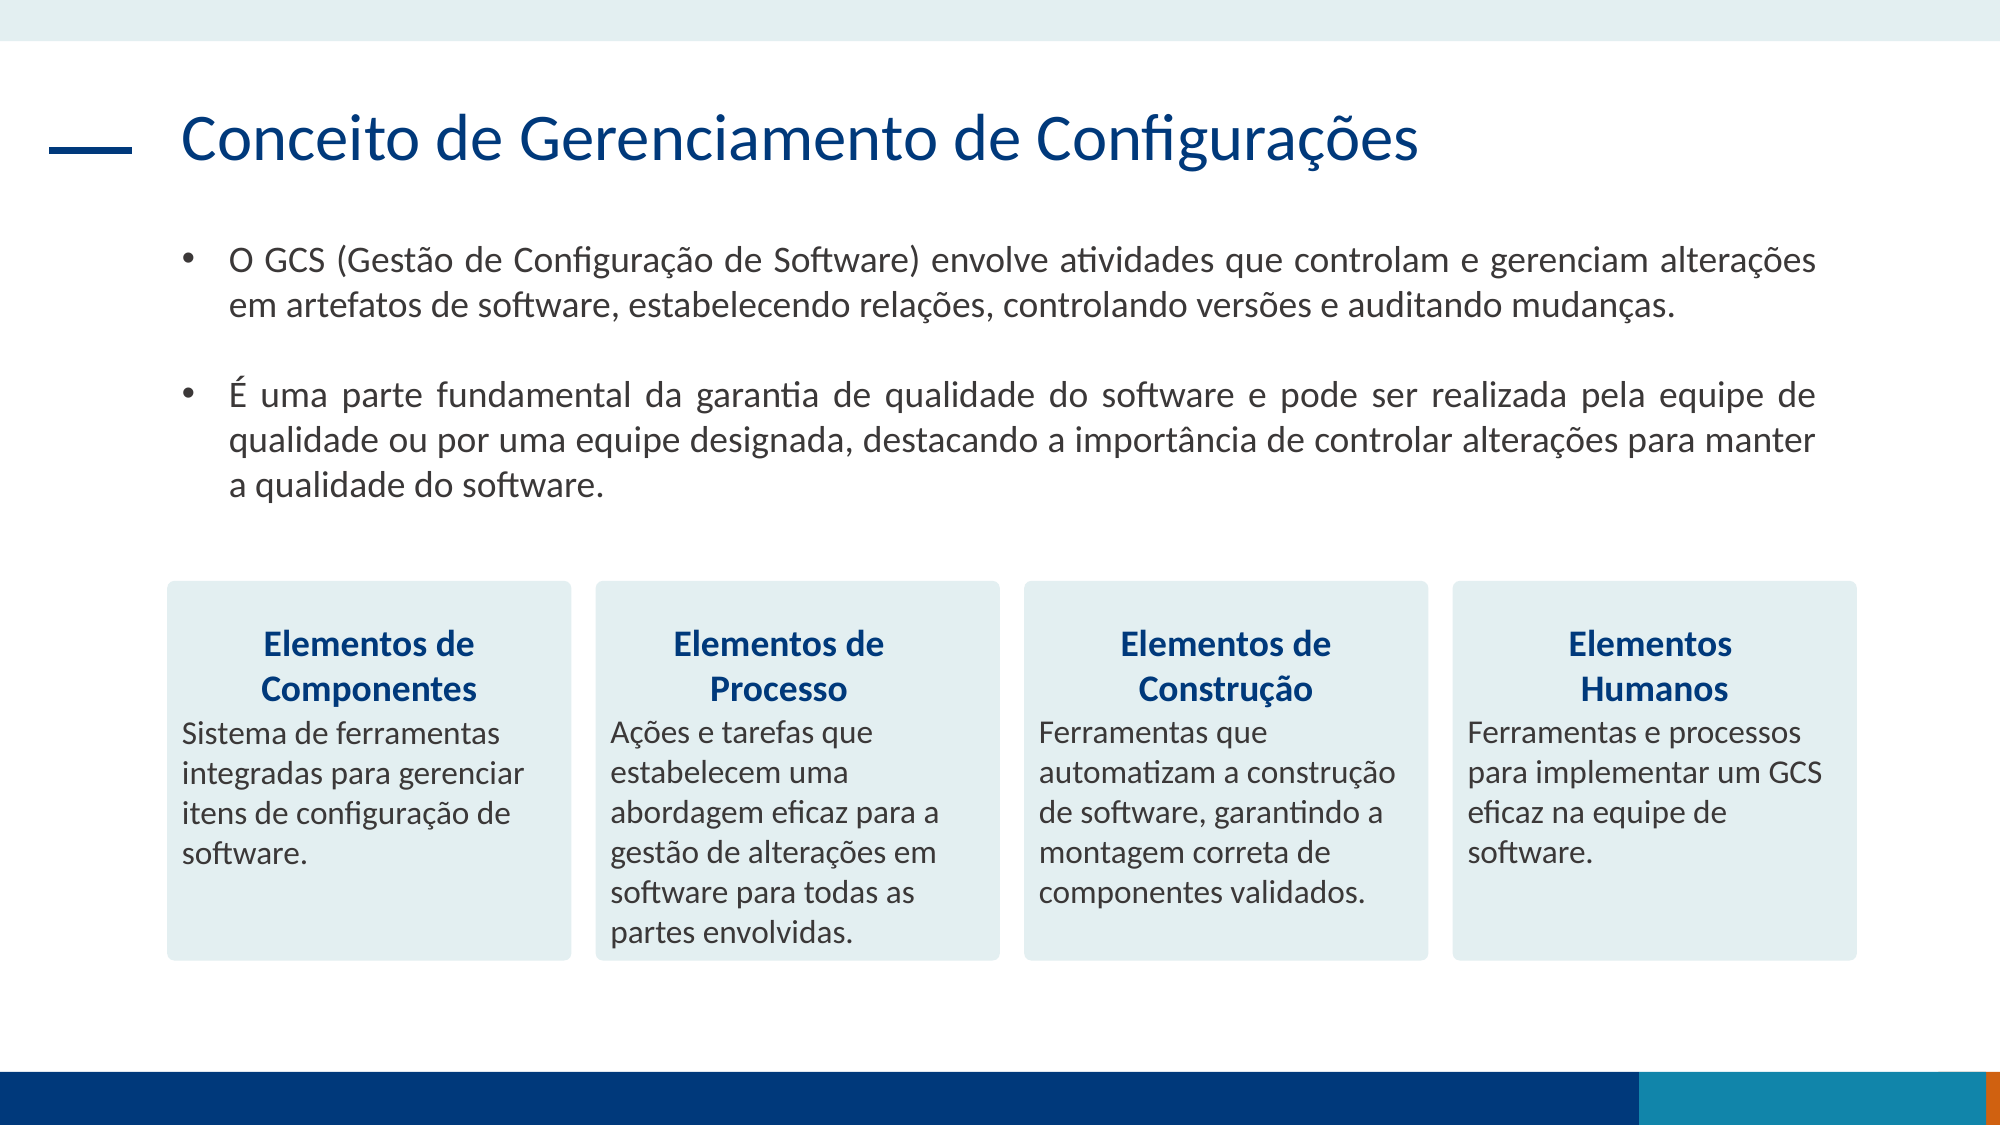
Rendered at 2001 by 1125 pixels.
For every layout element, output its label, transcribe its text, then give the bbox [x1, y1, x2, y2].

text_box Ferramentas que automatizam a construção de software, garantindo a montagem correta de componentes validados. [1024, 703, 1429, 918]
text_box Elementos Humanos [1452, 611, 1857, 703]
text_box Elementos de Processo [595, 611, 963, 703]
text_box Sistema de ferramentas integradas para gerenciar itens de configuração de software. [167, 703, 572, 879]
text_box [166, 579, 573, 962]
text_box Ações e tarefas que estabelecem uma abordagem eficaz para a gestão de alterações em software para todas as partes envolvidas. [595, 703, 1000, 958]
text_box [1451, 579, 1858, 962]
text_box O GCS (Gestão de Configuração de Software) envolve atividades que controlam e gerenciam alterações em artefatos de software, estabelecendo relações, controlando versões e auditando mudanças. É uma parte fundamental da garantia de qualidade do software e pode ser realizada pela equipe de qualidade ou por uma equipe designada, destacando a importância de controlar alterações para manter a qualidade do software. [167, 227, 1833, 512]
text_box [596, 958, 1000, 962]
text_box Elementos de Componentes [167, 611, 572, 703]
text_box [594, 579, 1001, 957]
list Conceito de Gerenciamento de Configurações [167, 95, 1833, 227]
text_box Ferramentas e processos para implementar um GCS eficaz na equipe de software. [1452, 703, 1857, 878]
text_box [1023, 579, 1430, 962]
text_box Elementos de Construção [1024, 611, 1429, 703]
